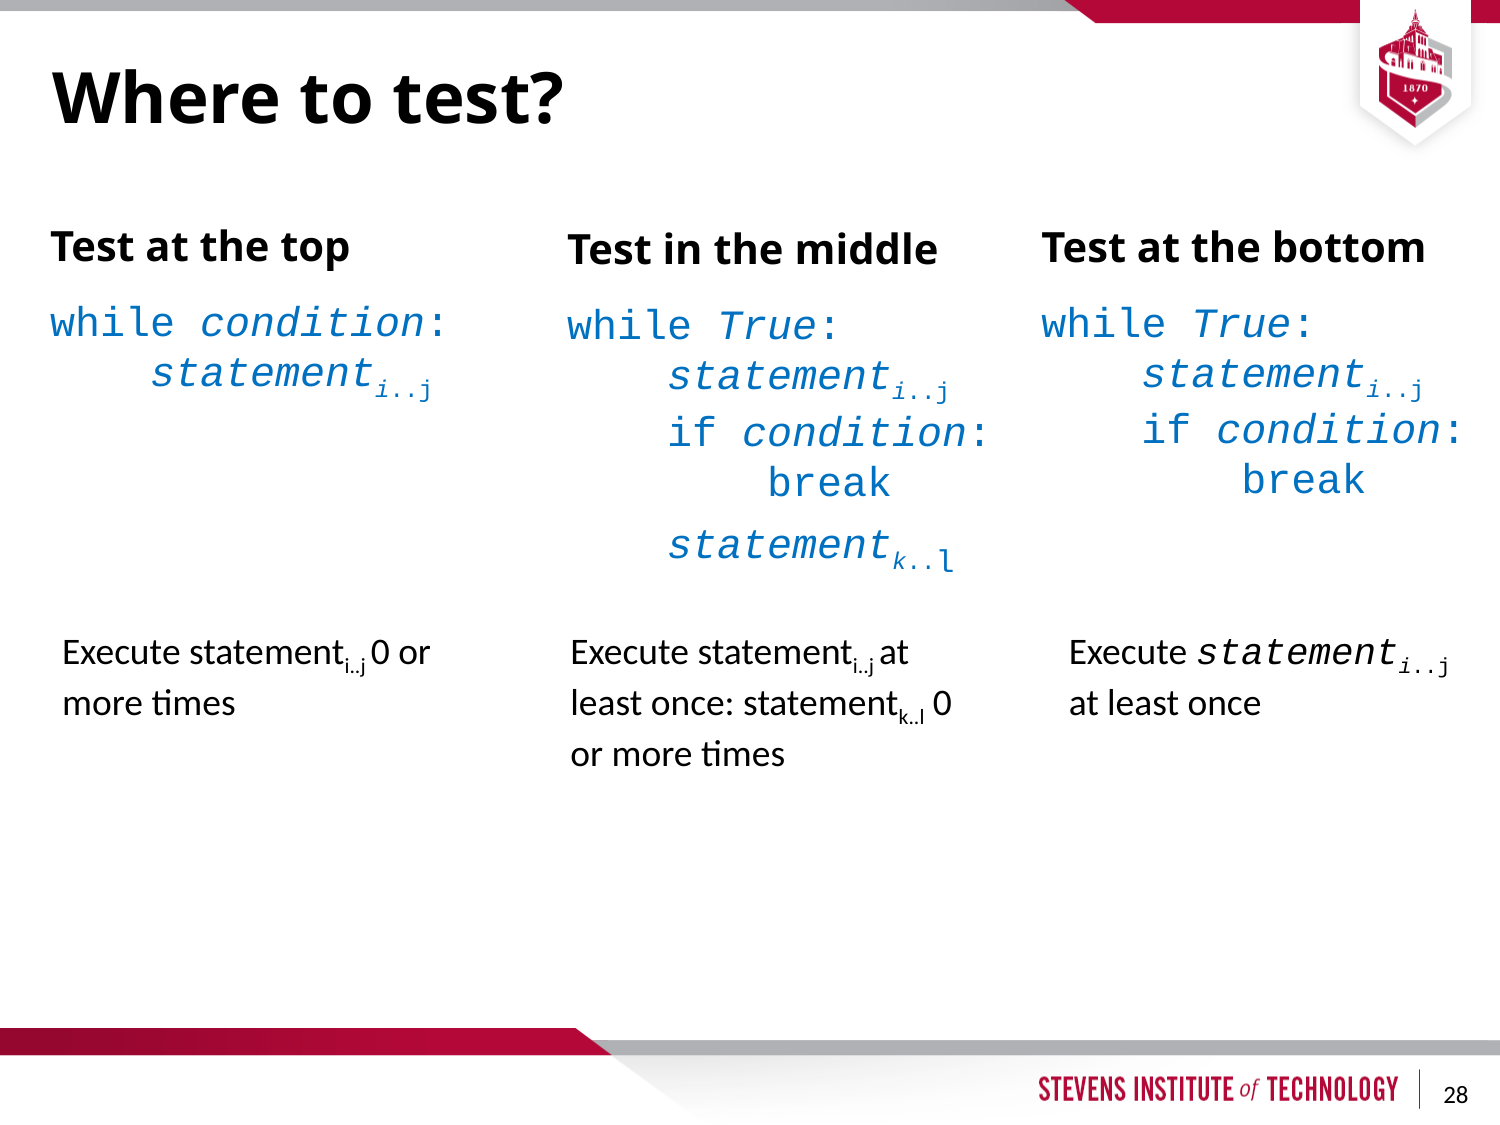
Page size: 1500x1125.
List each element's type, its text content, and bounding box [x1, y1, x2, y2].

text_box Execute statementi..j 0 or more times [47, 619, 462, 731]
slide_number 28 [1428, 1071, 1490, 1108]
title Where to test? [37, 45, 1338, 150]
picture [0, 0, 1500, 160]
picture [0, 1028, 1500, 1125]
text_box Execute statementi..j at least once: statementk..l 0 or more times [555, 619, 970, 782]
text_box Test in the middle while True: statementi..j if condition: break statementk..l [552, 215, 1045, 601]
text_box Test at the bottom while True: statementi..j if condition: break [1026, 213, 1500, 565]
text_box Execute statementi..j at least once [1053, 619, 1500, 731]
list Test at the top while condition: statementi..j [35, 212, 528, 609]
